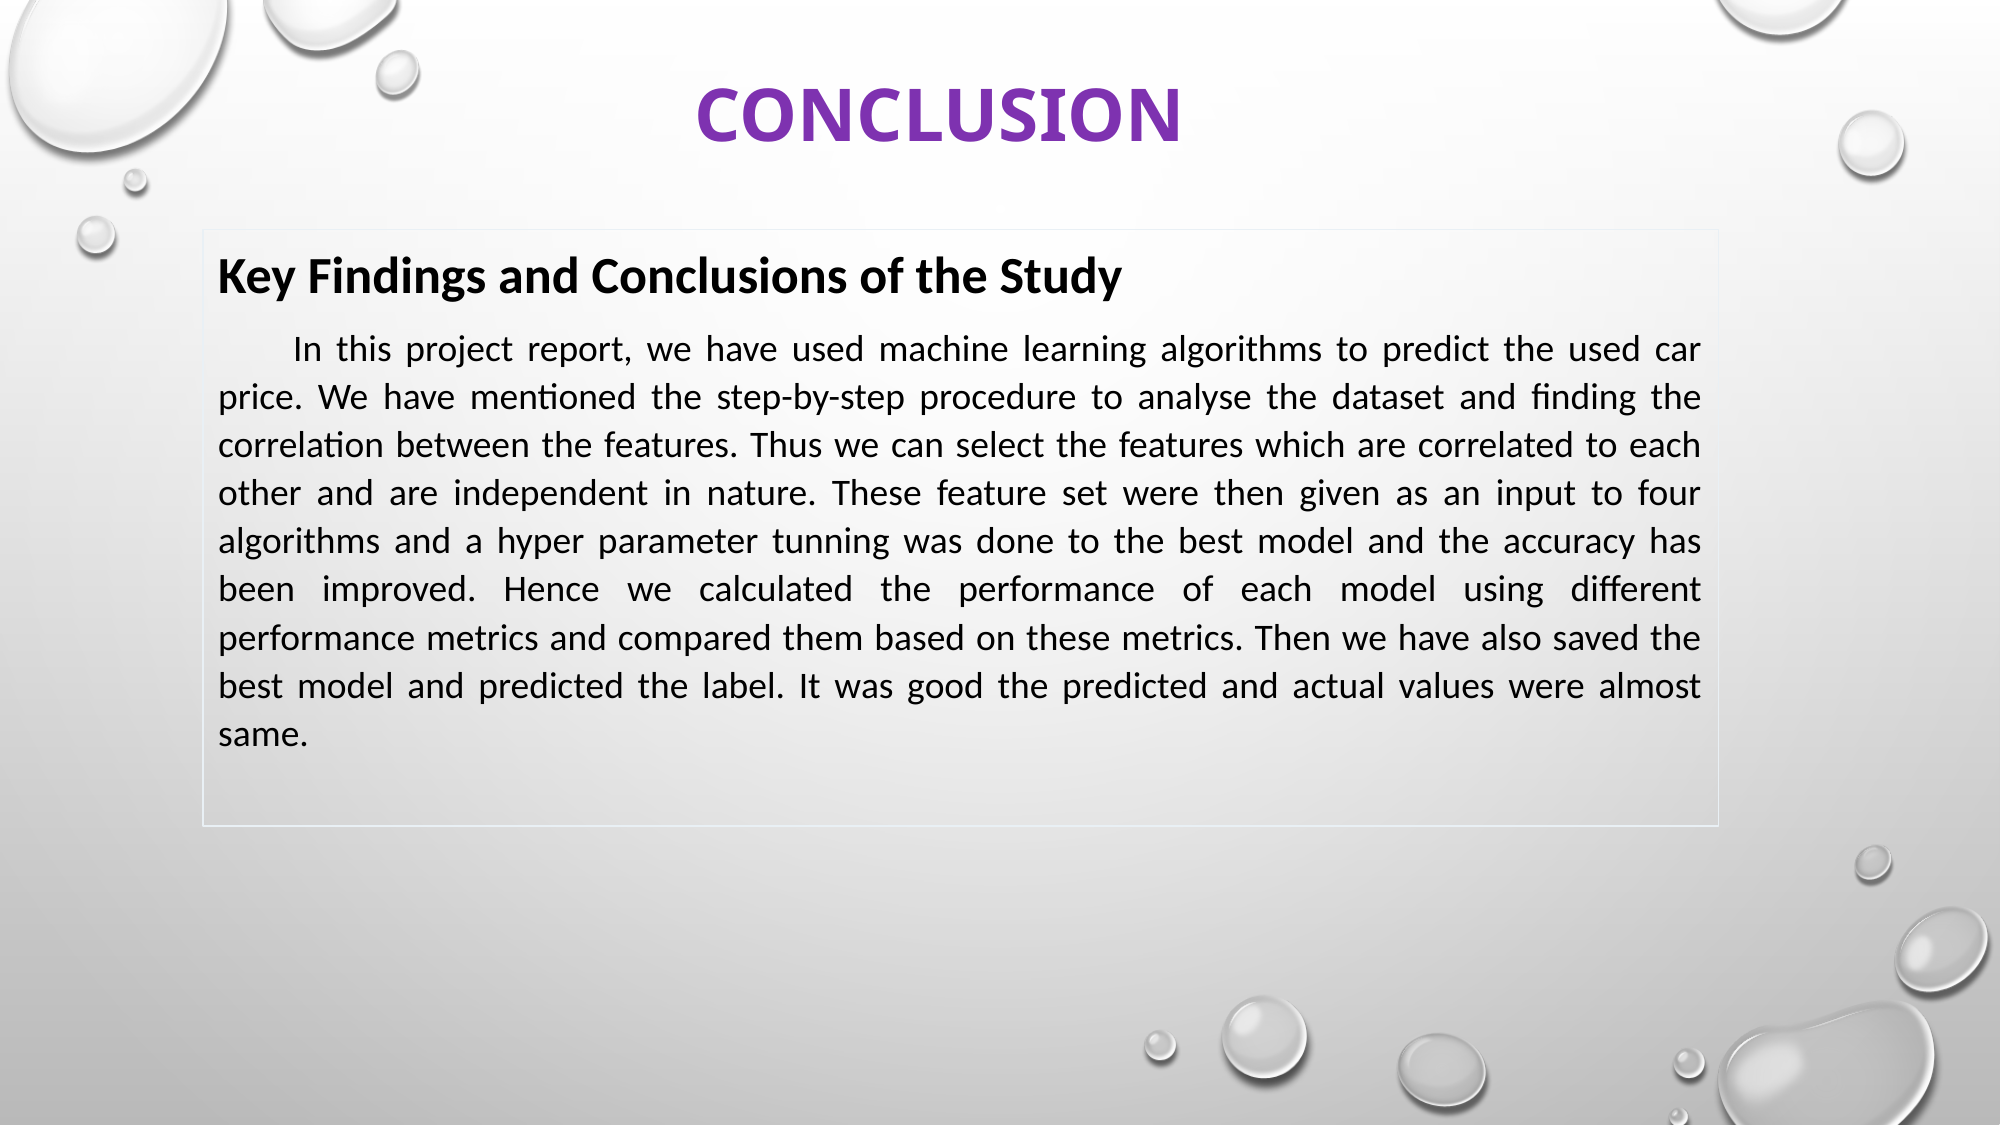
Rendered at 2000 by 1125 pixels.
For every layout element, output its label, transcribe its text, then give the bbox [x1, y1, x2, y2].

title Conclusion [89, 48, 1790, 165]
text_box Key Findings and Conclusions of the Study In this project report, we have used machine learning algorithms to predict the used car price. We have mentioned the step-by-step procedure to analyse the dataset and finding the correlation between the features. Thus we can select the features which are correlated to each other and are independent in nature. These feature set were then given as an input to four algorithms and a hyper parameter tunning was done to the best model and the accuracy has been improved. Hence we calculated the performance of each model using different performance metrics and compared them based on these metrics. Then we have also saved the best model and predicted the label. It was good the predicted and actual values were almost same. [203, 229, 1719, 827]
picture [0, 0, 2000, 1125]
